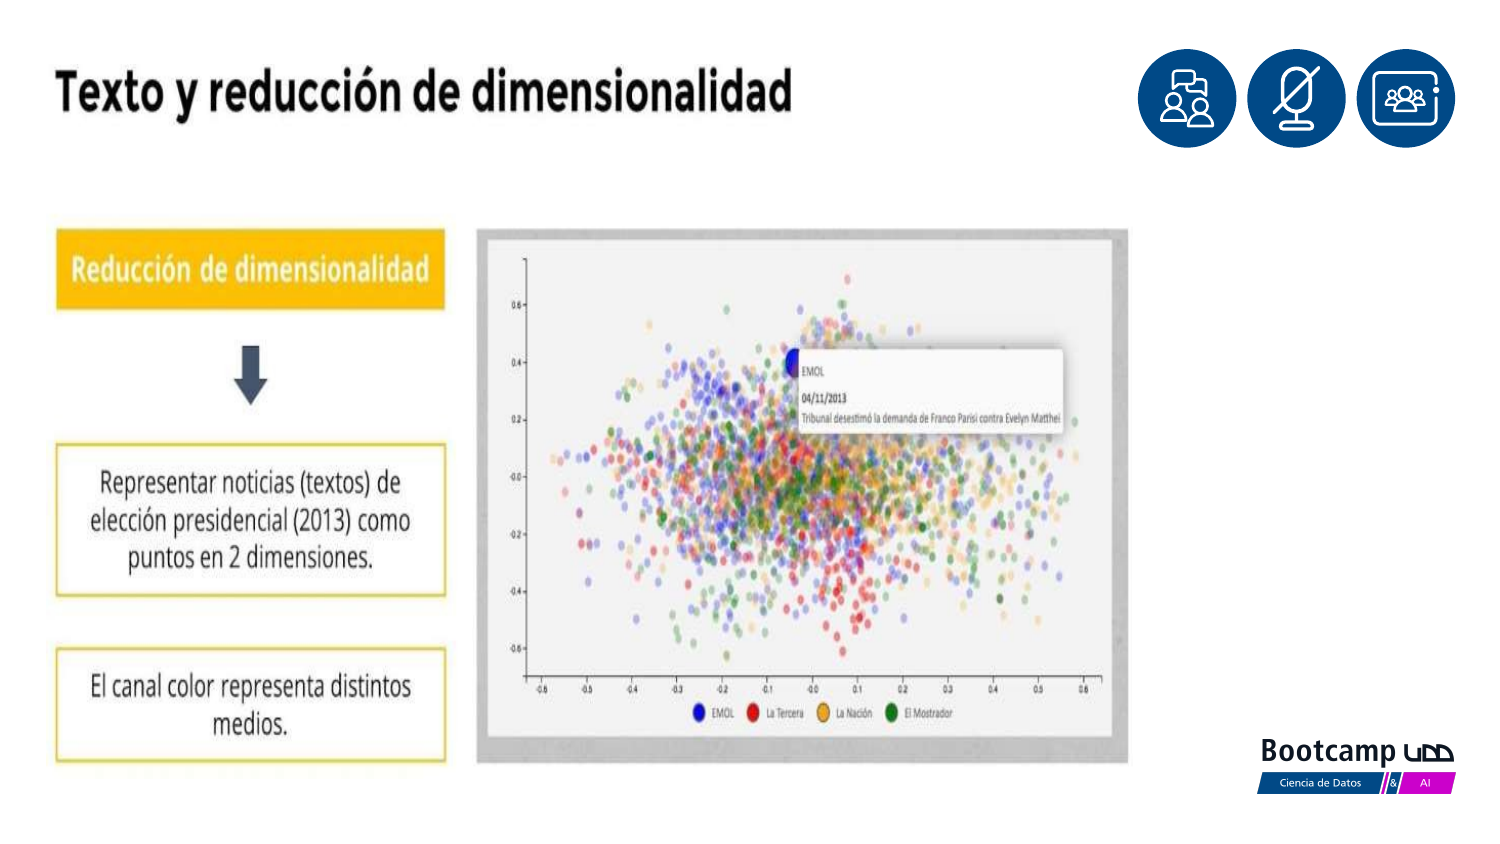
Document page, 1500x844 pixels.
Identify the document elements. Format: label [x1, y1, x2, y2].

picture [1257, 739, 1456, 794]
picture [46, 64, 1133, 780]
